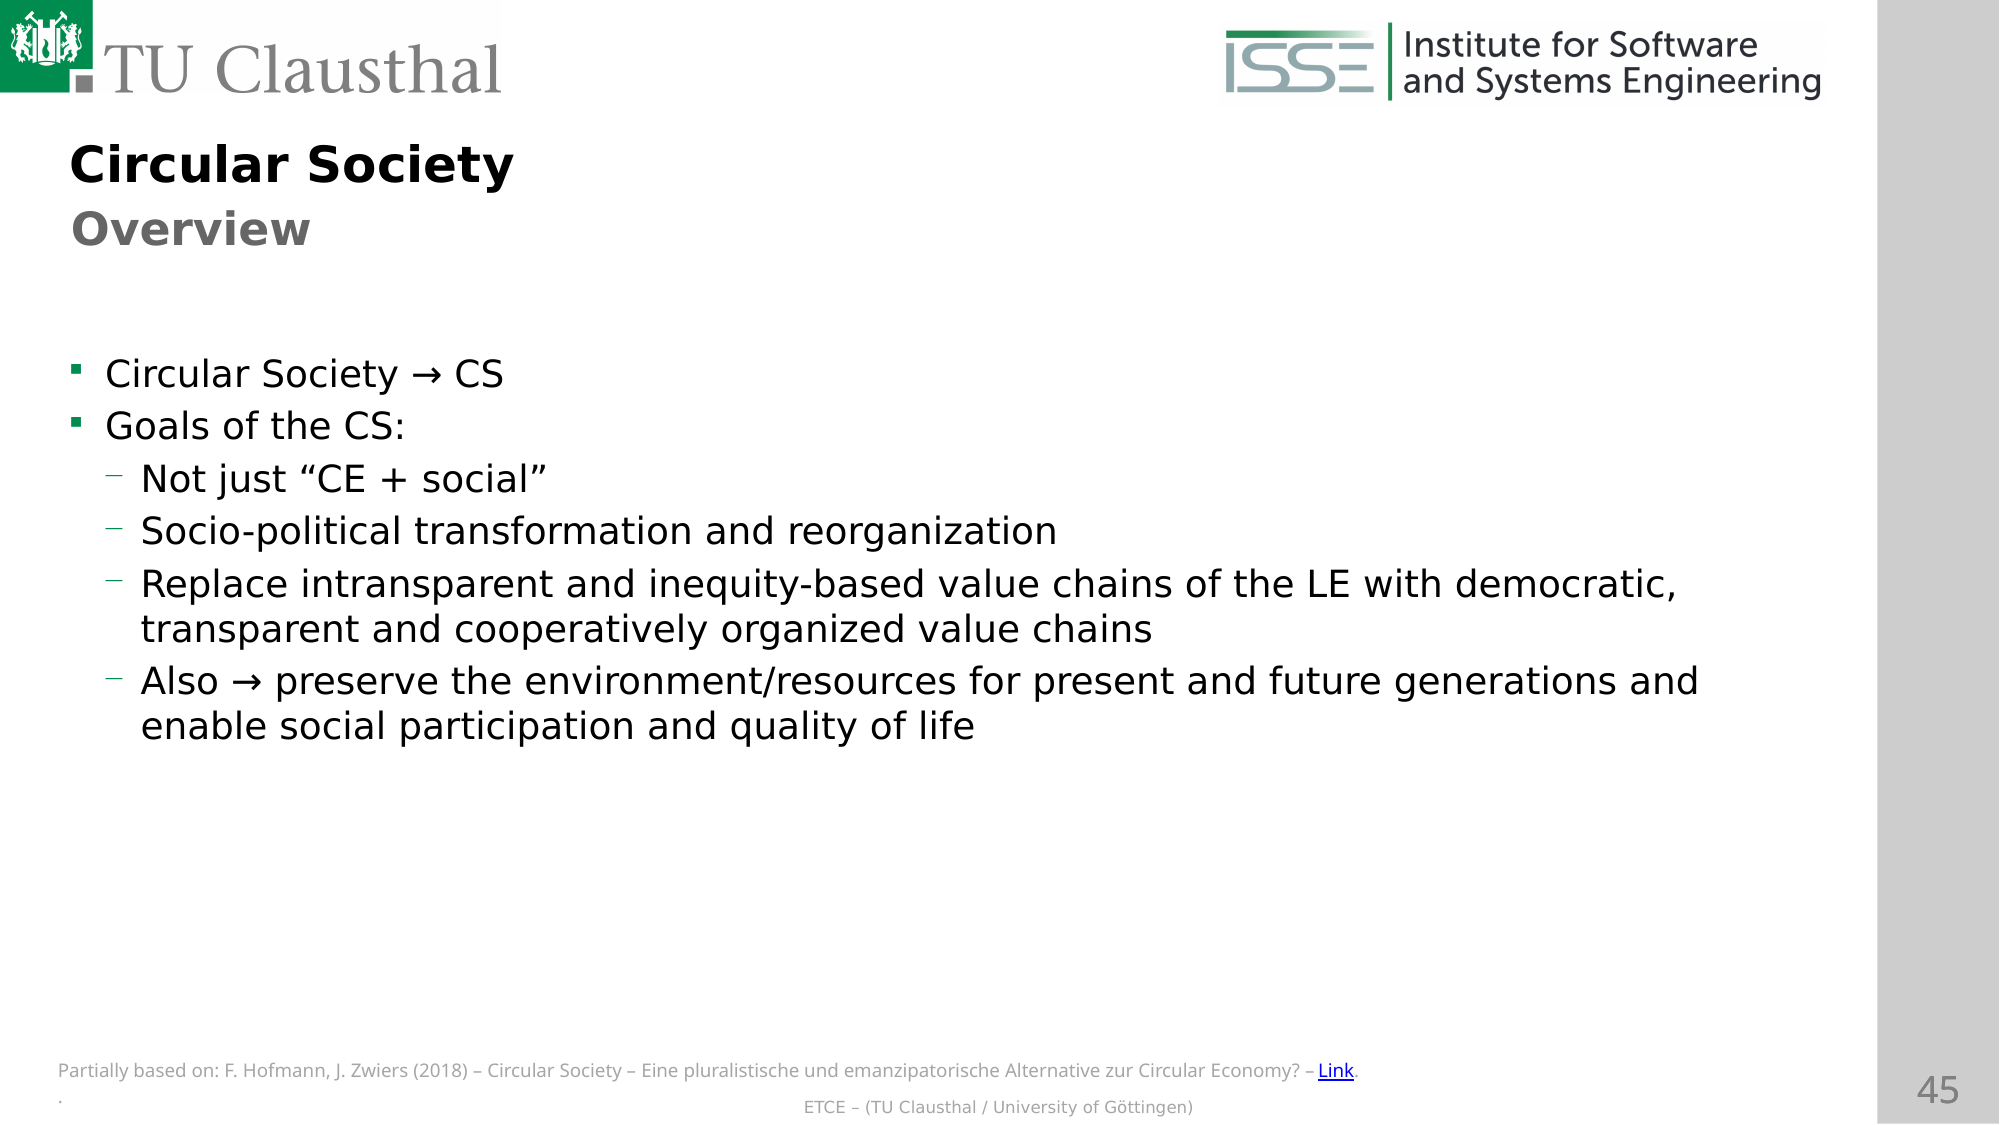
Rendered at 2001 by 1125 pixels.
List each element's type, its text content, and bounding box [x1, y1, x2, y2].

picture [1218, 22, 1826, 107]
text_box Partially based on: F. Hofmann, J. Zwiers (2018) – Circular Society – Eine pluralistische und emanzipatorische Alternative zur Circular Economy? – Link. . [43, 1051, 1649, 1115]
text_box Circular Society [54, 125, 1816, 205]
text_box Circular Society → CS Goals of the CS: Not just “CE + social” Socio-political transformation and reorganization Replace intransparent and inequity-based value chains of the LE with democratic, transparent and cooperatively organized value chains Also → preserve the environment/resources for present and future generations and enable social participation and quality of life All-encompassing change necessary if the CE is to be the subject of a socio-ecological transformation Democratisation of value creation processes and strategies for the activation and emancipation of different stakeholder groups [54, 207, 1816, 1032]
picture [0, 0, 501, 93]
text_box Overview [70, 188, 1767, 267]
